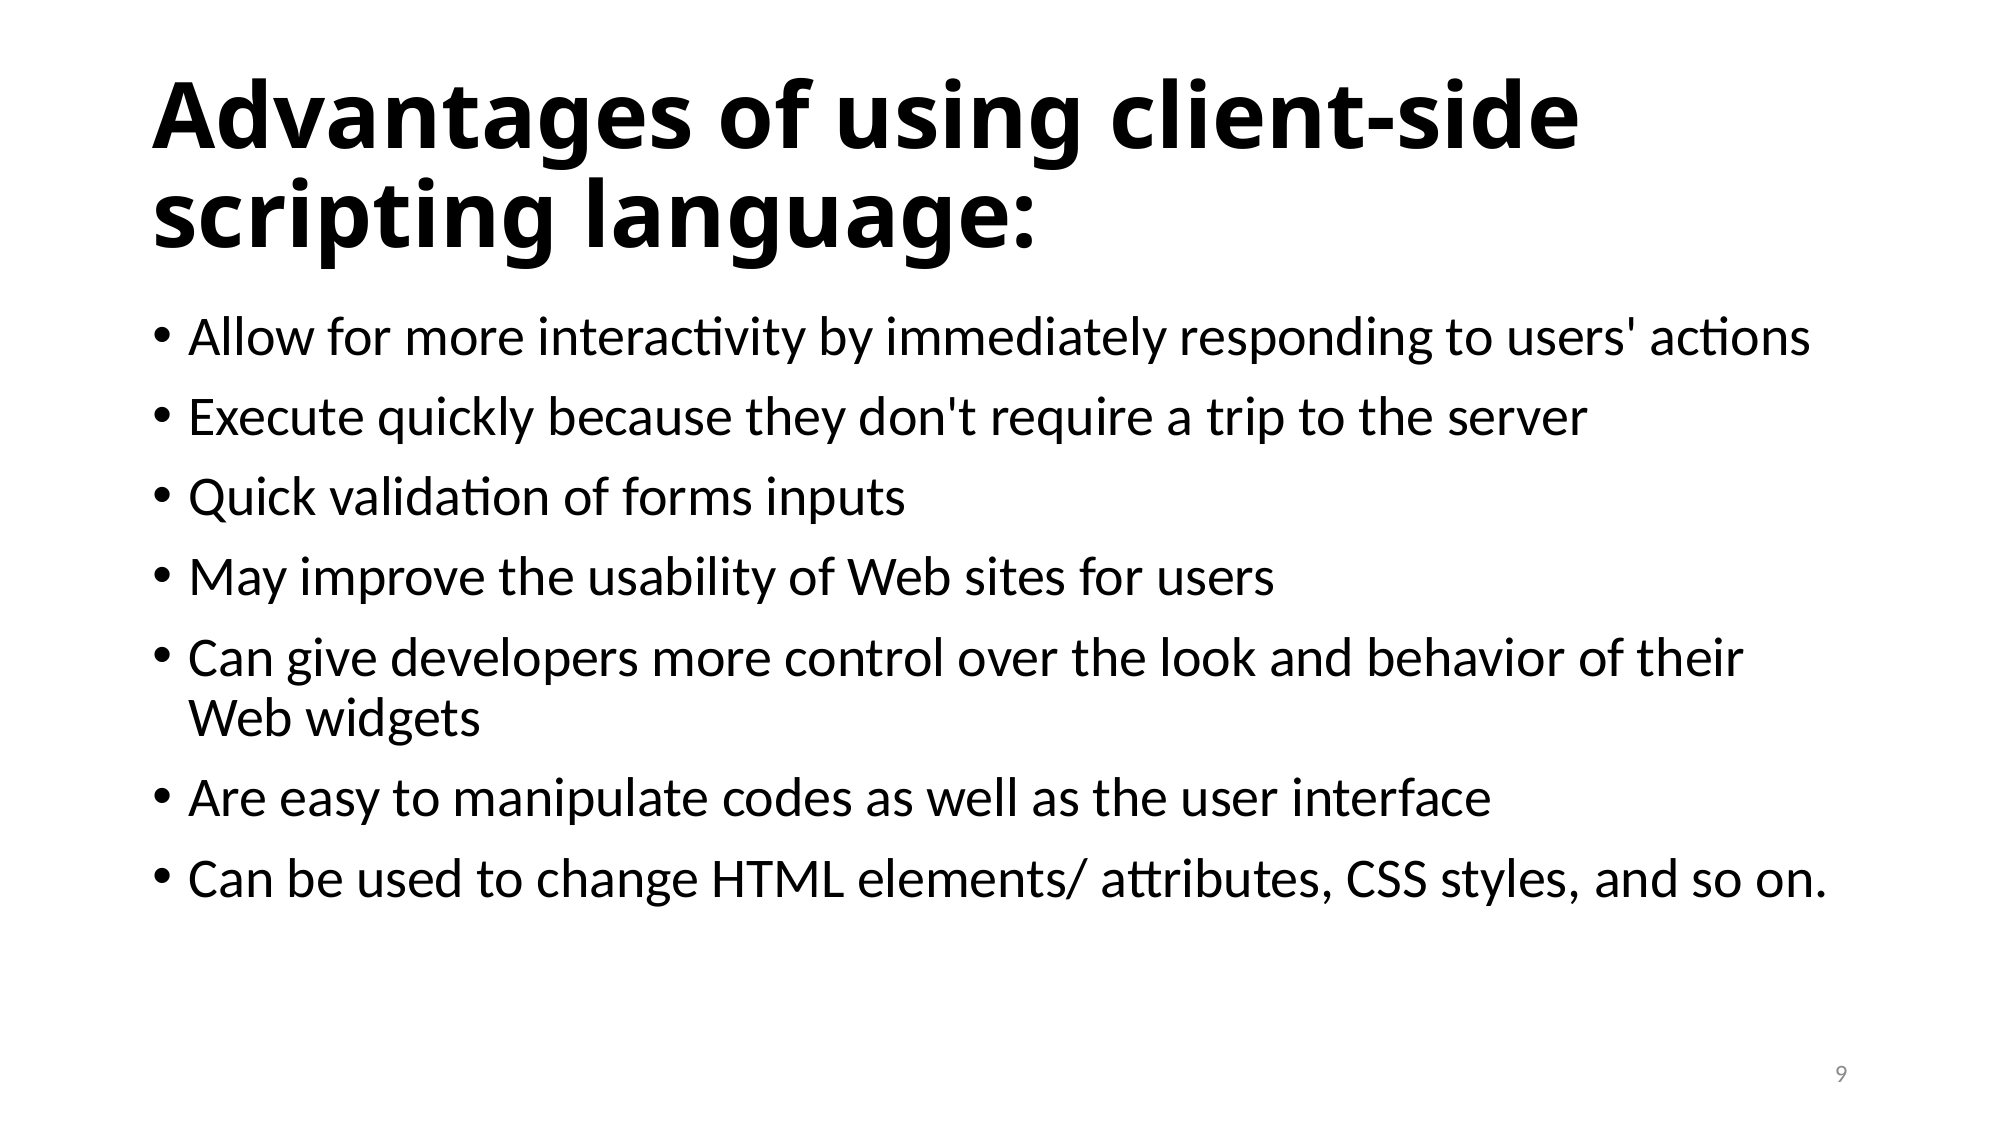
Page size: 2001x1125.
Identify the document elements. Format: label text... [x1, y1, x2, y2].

list Allow for more interactivity by immediately responding to users' actions Execute quickly because they don't require a trip to the server Quick validation of forms inputs May improve the usability of Web sites for users Can give developers more control over the look and behavior of their Web widgets Are easy to manipulate codes as well as the user interface Can be used to change HTML elements/ attributes, CSS styles, and so on. [137, 299, 1863, 1014]
slide_number 9 [1412, 1042, 1863, 1103]
title Advantages of using client-side scripting language: [137, 59, 1863, 278]
